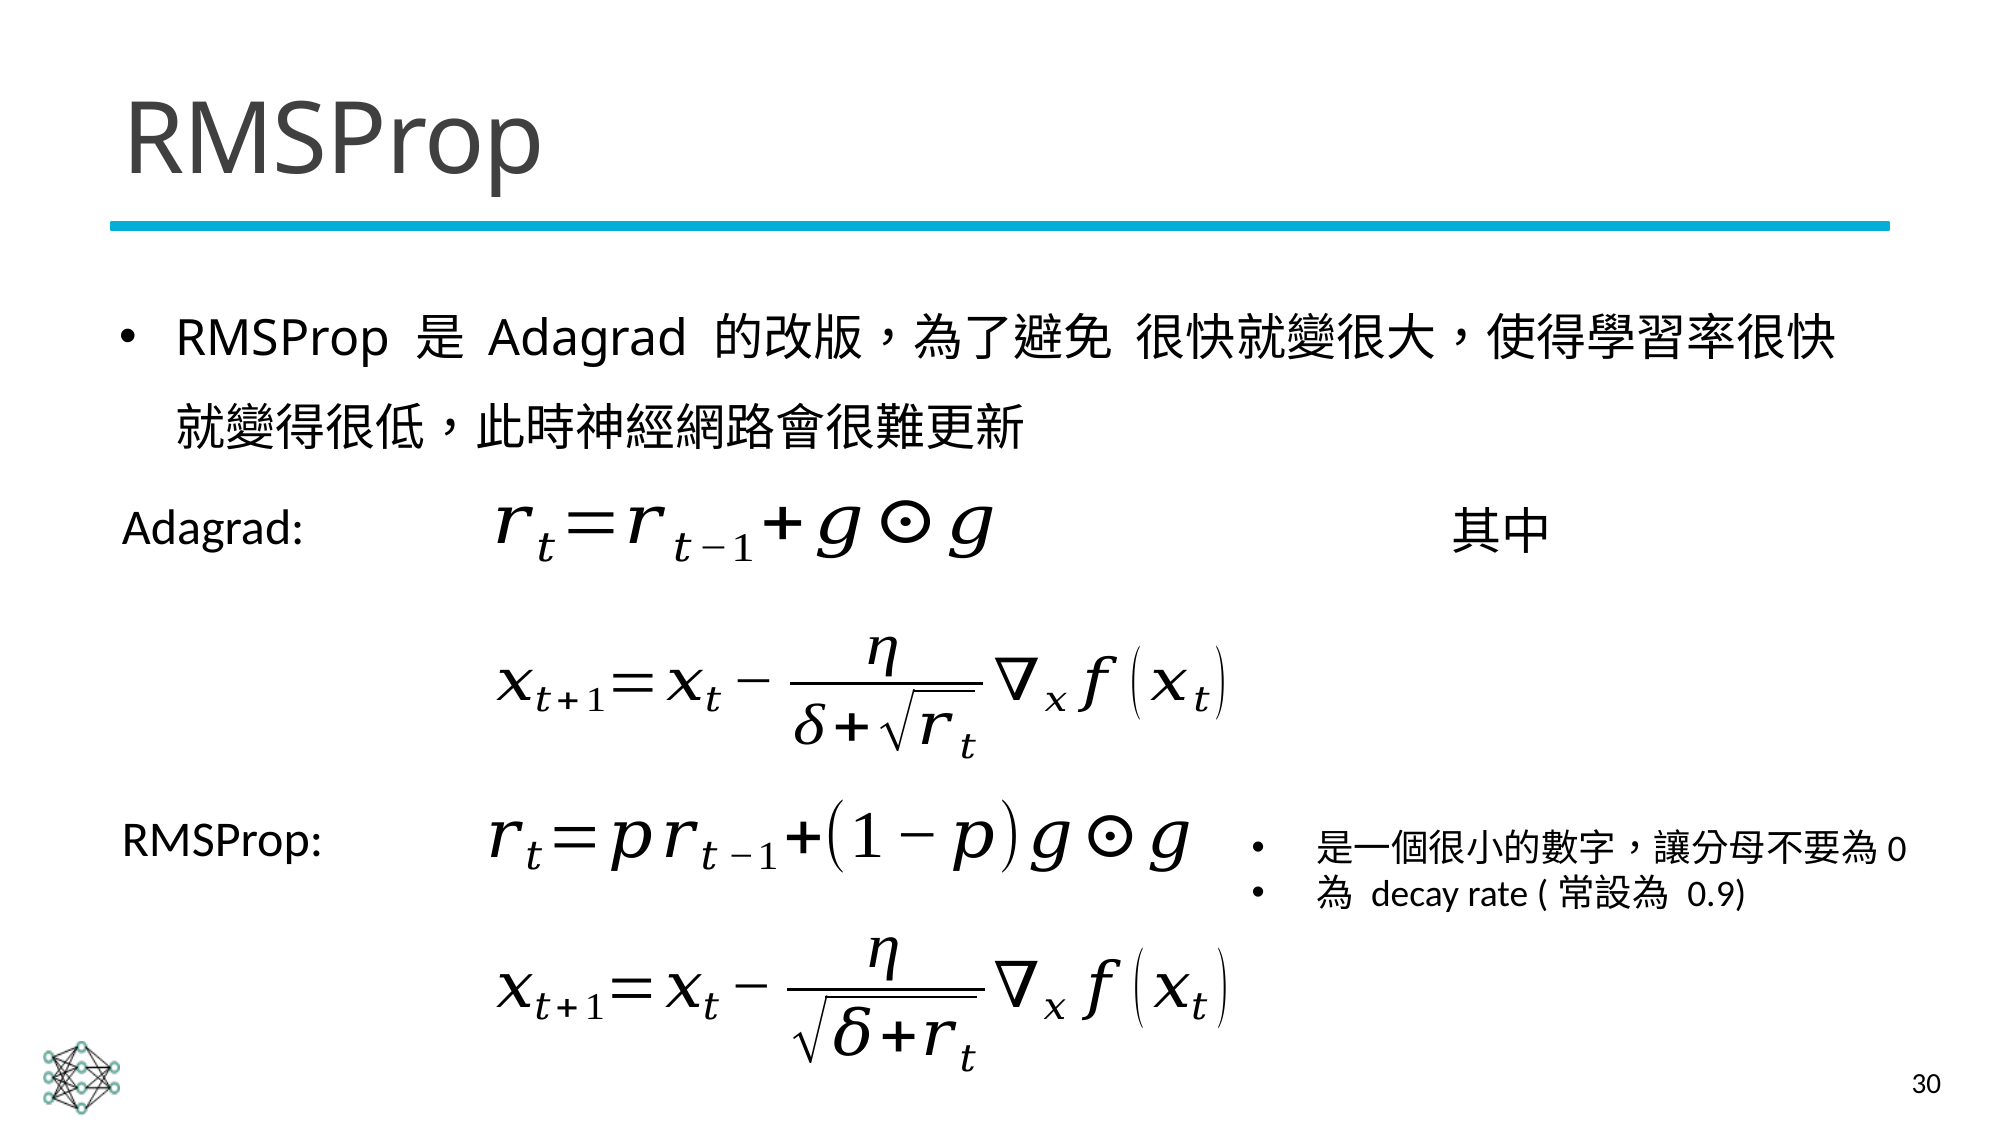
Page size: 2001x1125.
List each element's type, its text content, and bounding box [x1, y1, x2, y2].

slide_number 30 [1740, 1052, 1957, 1113]
text_box [617, 482, 701, 572]
text_box Adagrad: [107, 487, 546, 562]
title RMSProp [107, 58, 1899, 228]
picture [43, 1041, 120, 1116]
text_box RMSProp: [107, 799, 546, 875]
